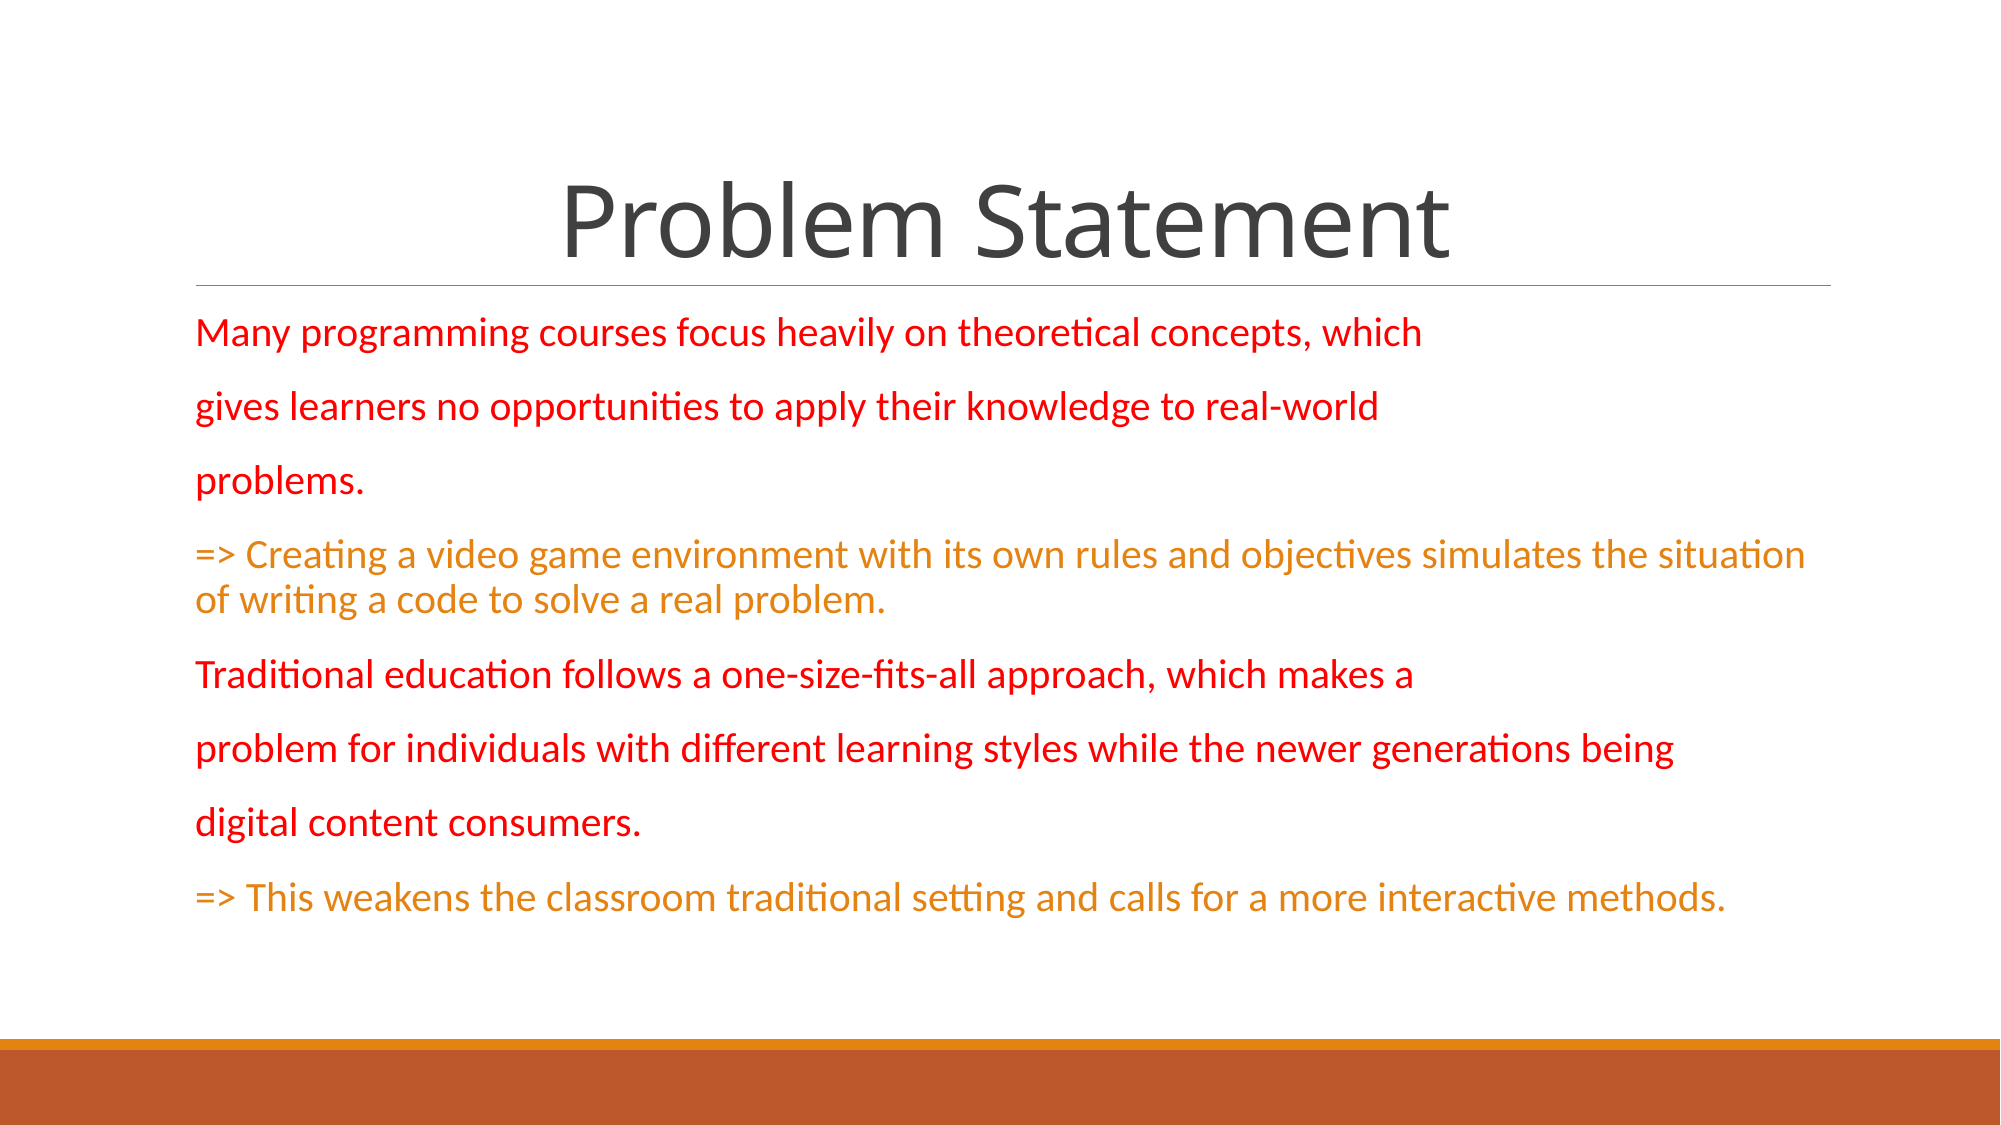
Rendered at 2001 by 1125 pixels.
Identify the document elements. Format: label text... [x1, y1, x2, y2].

title Problem Statement [180, 47, 1830, 285]
list Many programming courses focus heavily on theoretical concepts, which gives learners no opportunities to apply their knowledge to real-world problems. => Creating a video game environment with its own rules and objectives simulates the situation of writing a code to solve a real problem. Traditional education follows a one-size-fits-all approach, which makes a problem for individuals with different learning styles while the newer generations being digital content consumers. => This weakens the classroom traditional setting and calls for a more interactive methods. [180, 302, 1830, 963]
